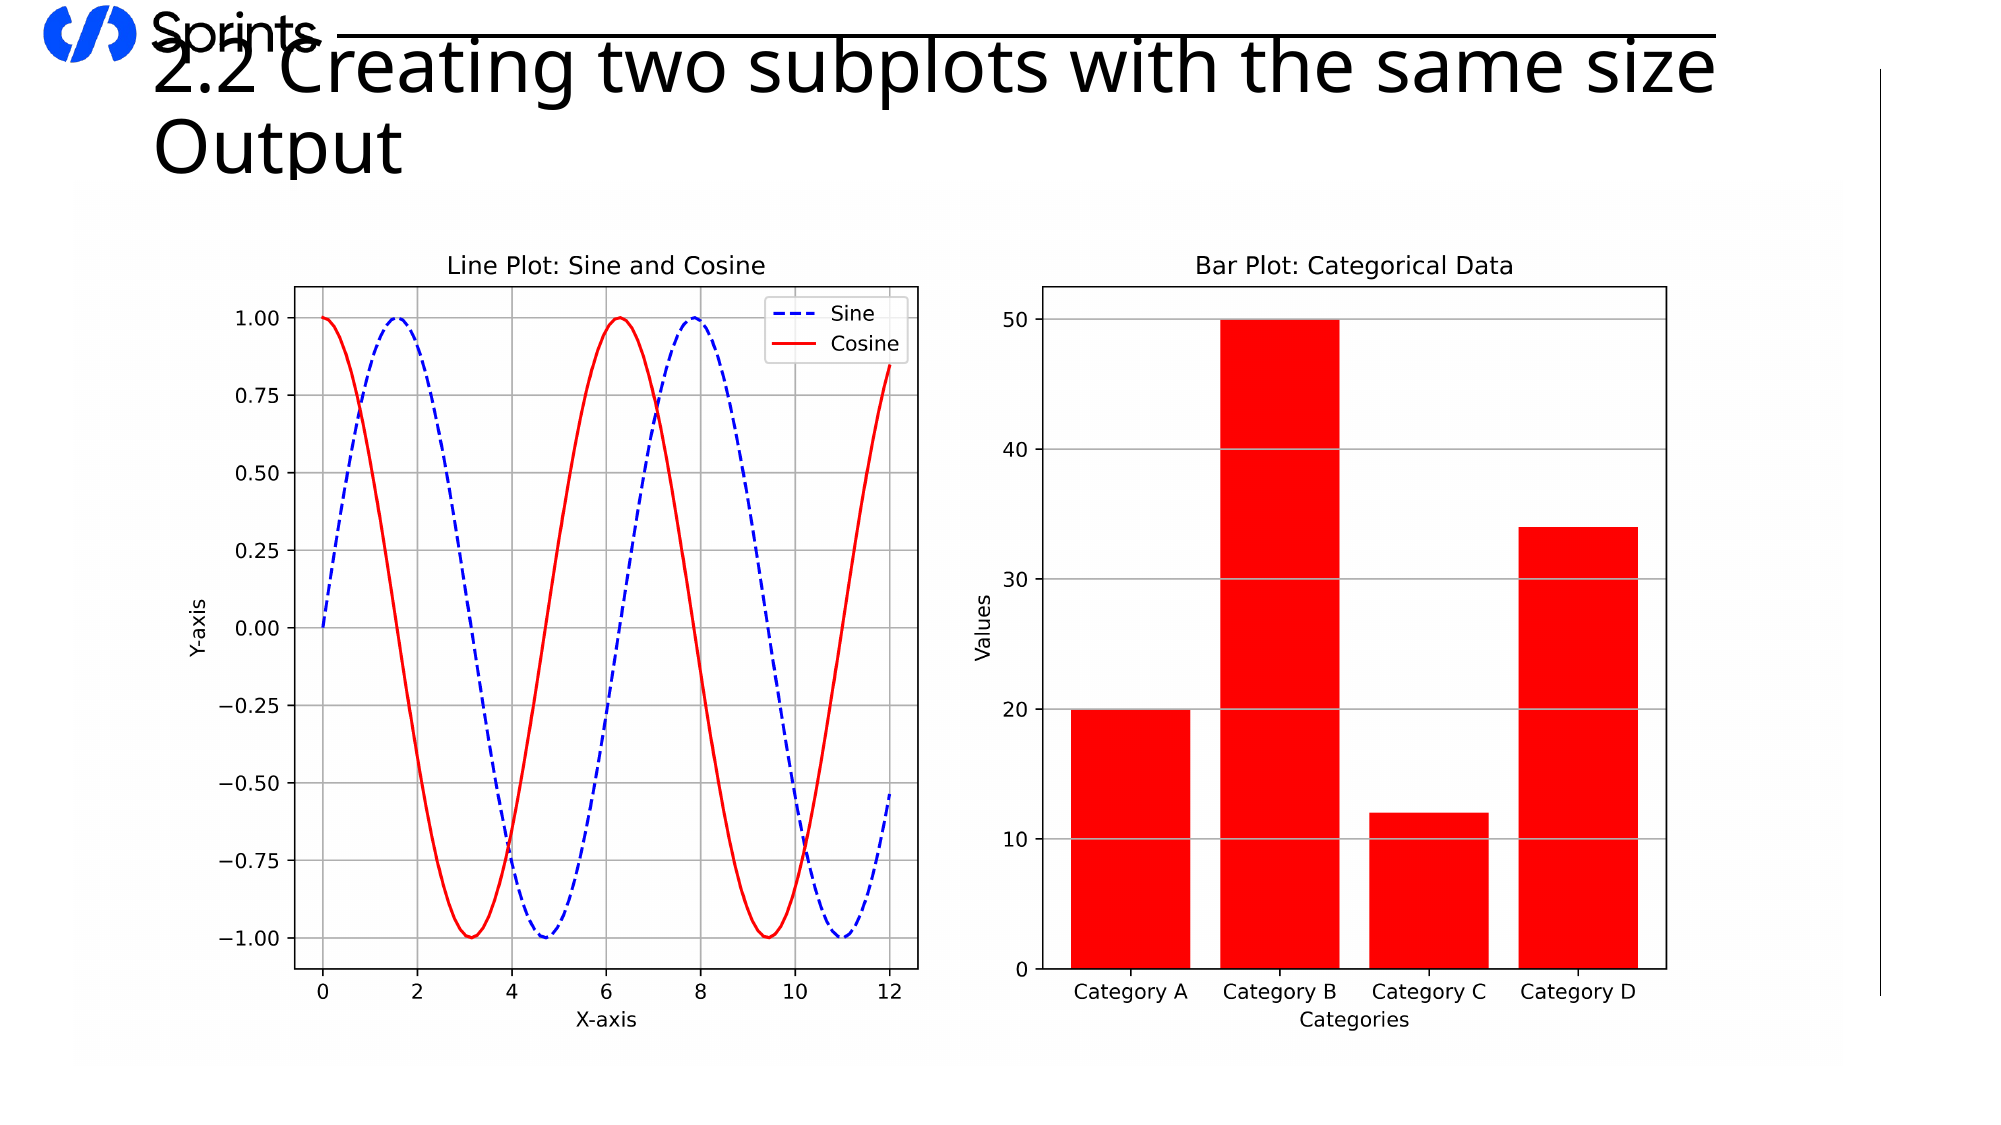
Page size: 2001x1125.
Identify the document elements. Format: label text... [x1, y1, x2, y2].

title 2.2 Creating two subplots with the same size Output [137, 59, 1863, 157]
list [73, 180, 1843, 1066]
picture [40, 2, 320, 67]
